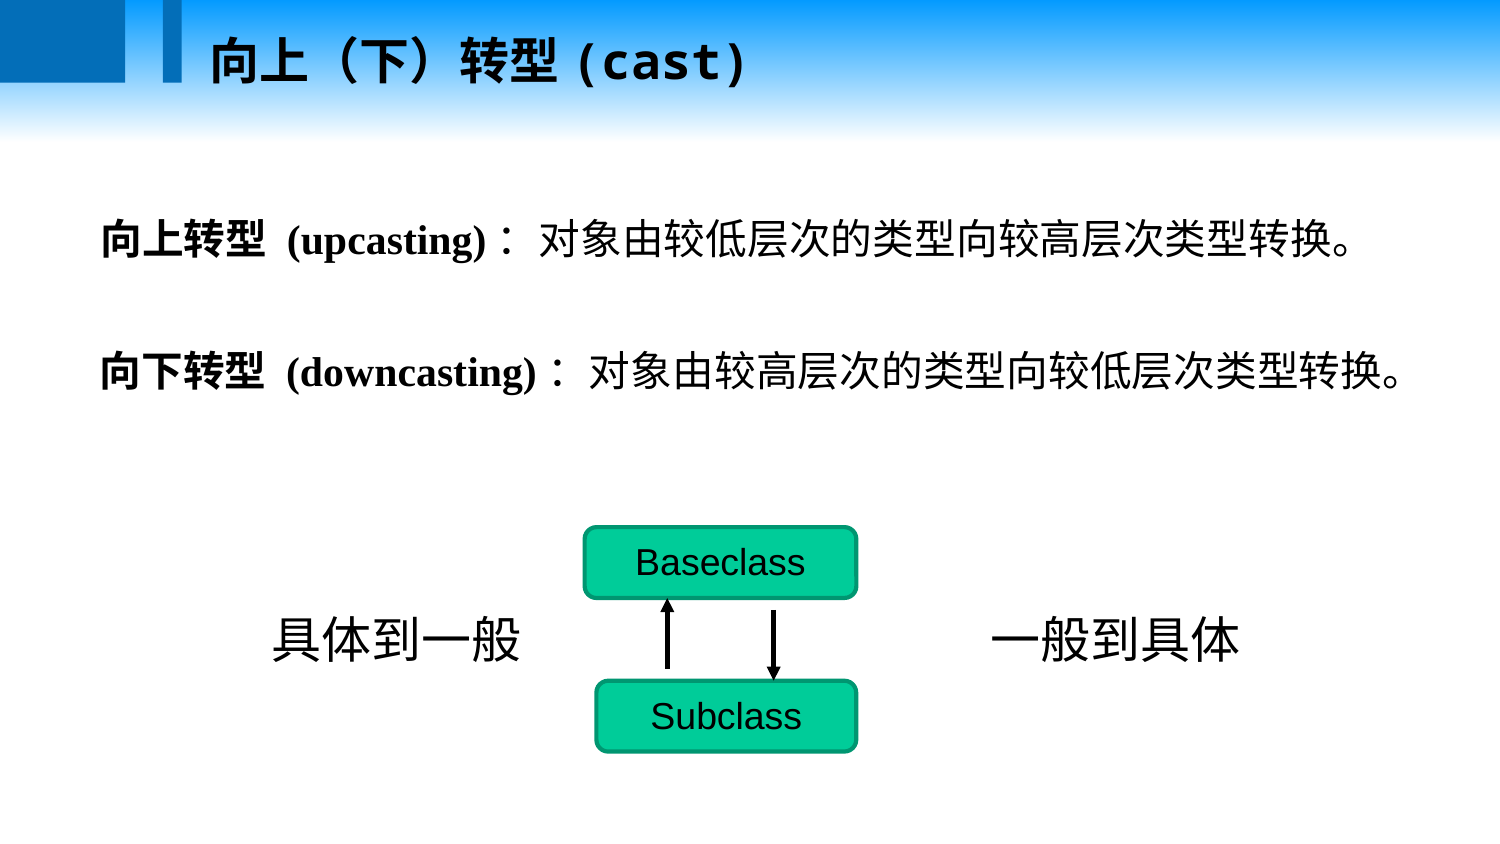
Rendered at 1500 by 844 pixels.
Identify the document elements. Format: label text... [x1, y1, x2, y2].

text_box 一般到具体 [975, 600, 1256, 676]
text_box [0, 0, 182, 83]
text_box 具体到一般 [256, 600, 537, 676]
text_box 向下转型 (downcasting)：对象由较高层次的类型向较低层次类型转换。 [84, 337, 1439, 402]
text_box Baseclass [582, 525, 859, 601]
text_box 向上转型 (upcasting)：对象由较低层次的类型向较高层次类型转换。 [85, 205, 1389, 270]
text_box 向上（下）转型(cast) [194, 10, 821, 97]
text_box Subclass [594, 678, 859, 754]
